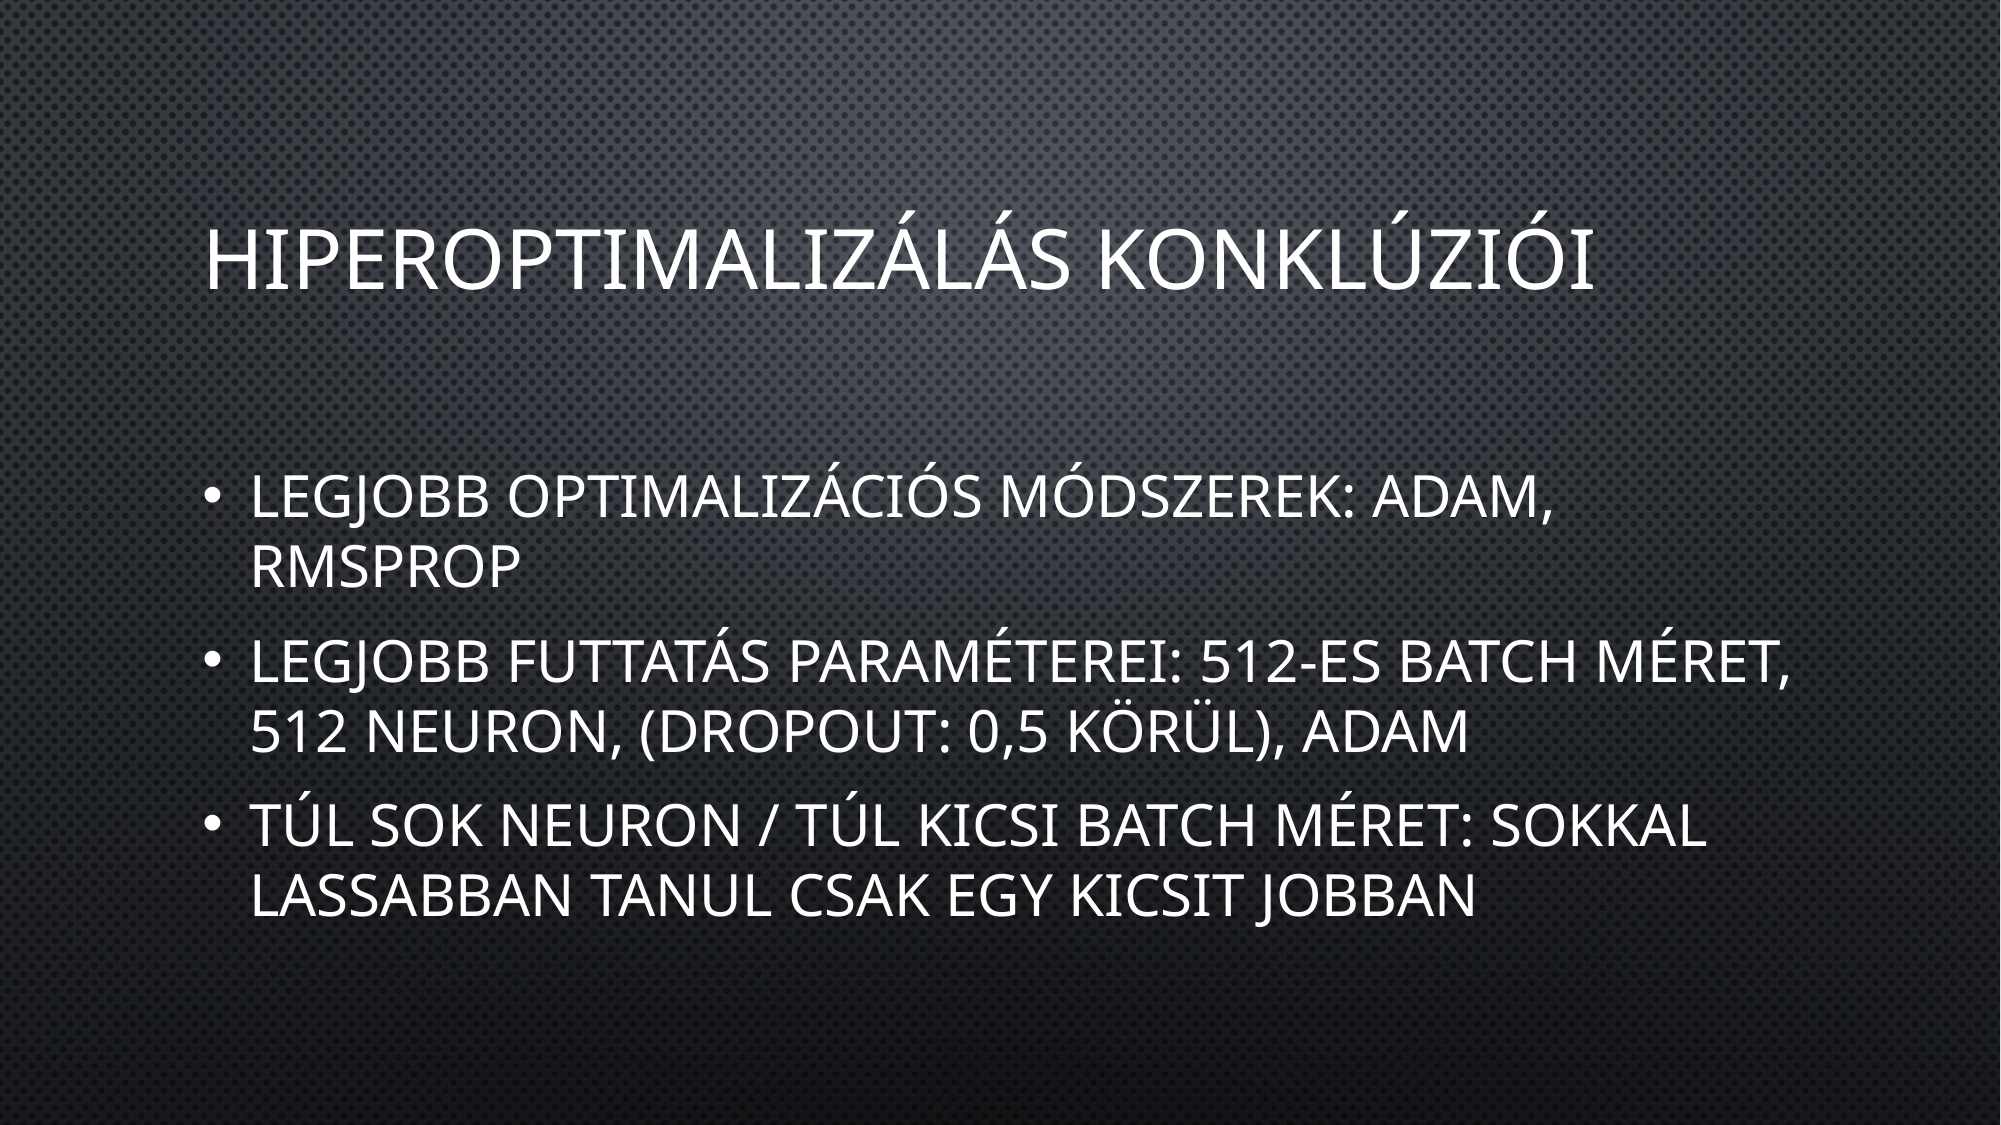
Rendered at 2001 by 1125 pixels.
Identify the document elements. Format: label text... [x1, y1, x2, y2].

title Hiperoptimalizálás konklúziói [187, 99, 1813, 413]
list Legjobb optimalizációs módszerek: adam, rmsprop Legjobb futtatás paraméterei: 512-es batch méret, 512 neuron, (dropout: 0,5 körül), adam Túl sok neuron / túl kicsi batch méret: sokkal lassabban tanul csak egy kicsit jobban [187, 437, 1813, 950]
